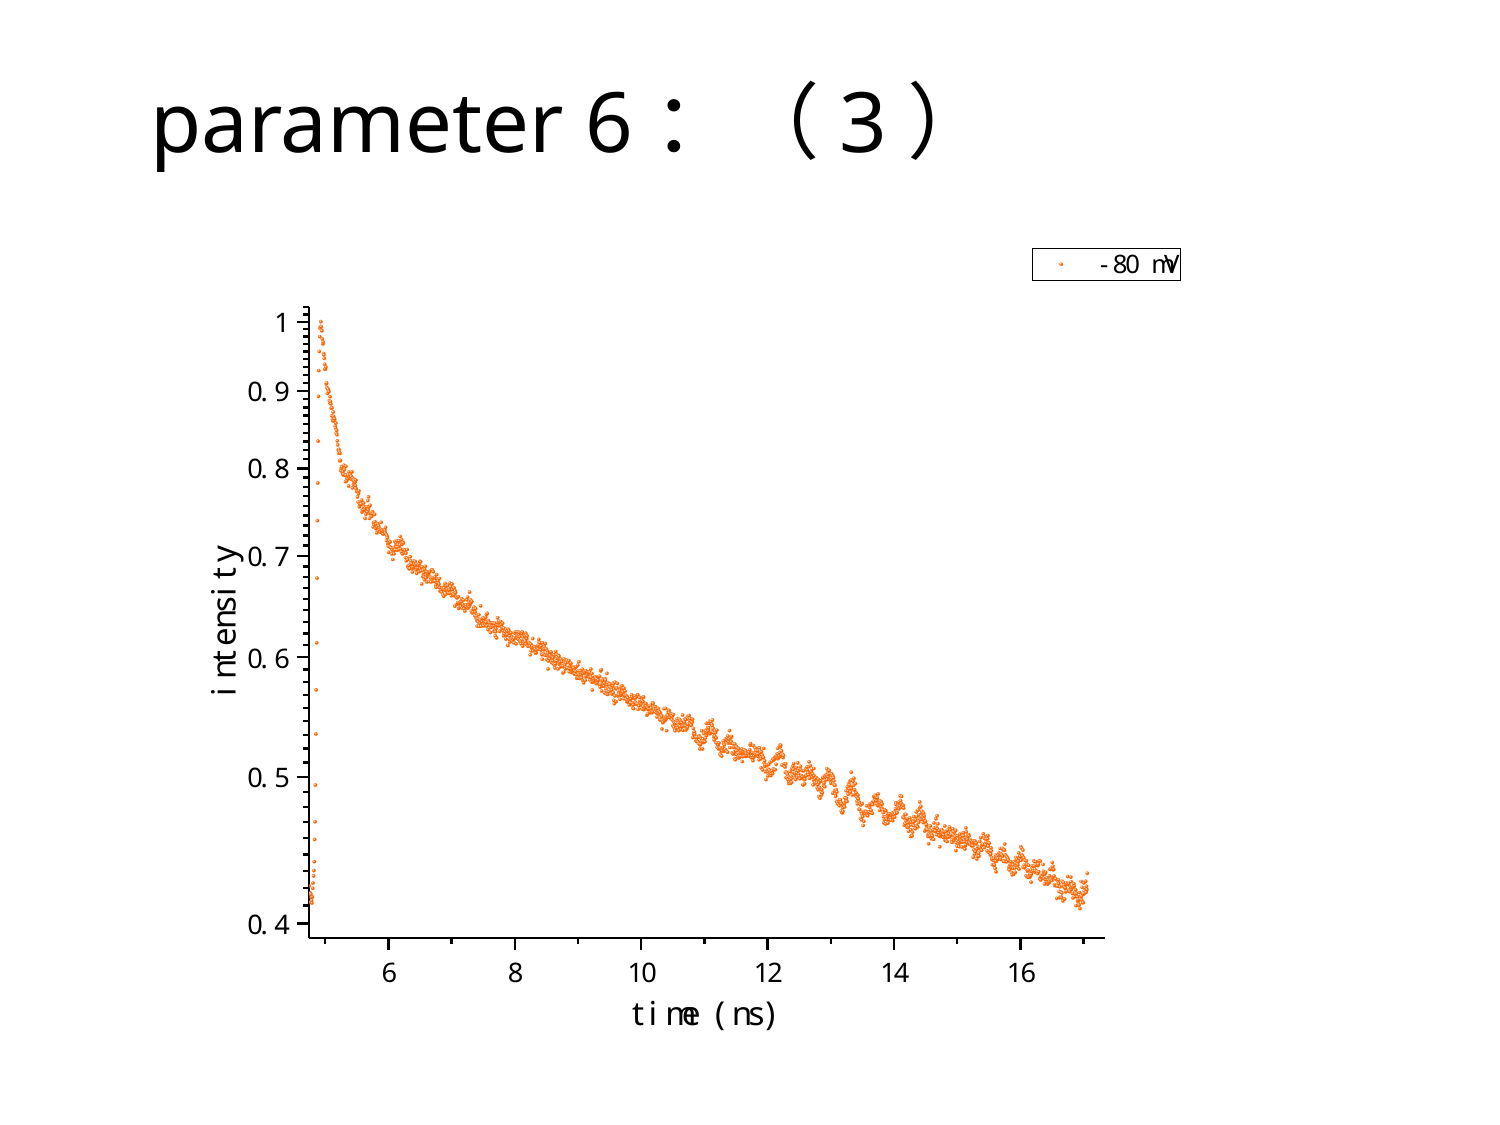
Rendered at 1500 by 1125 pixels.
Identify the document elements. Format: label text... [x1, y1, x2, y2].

text_box parameter 6：（3） [135, 72, 1430, 291]
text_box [100, 204, 1270, 1087]
